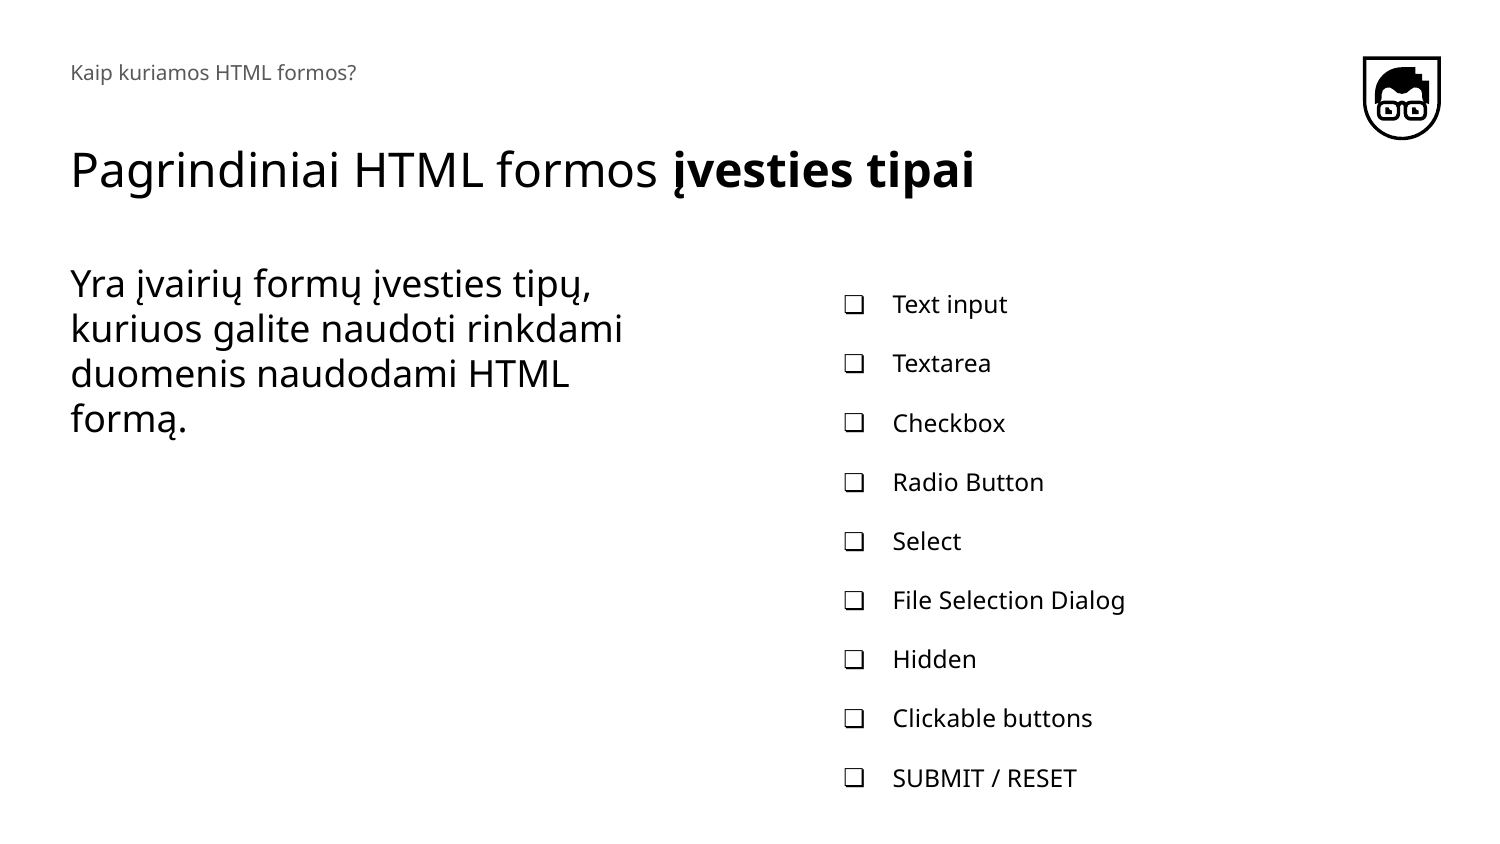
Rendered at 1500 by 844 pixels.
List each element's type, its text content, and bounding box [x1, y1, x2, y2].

list Text input Textarea Checkbox Radio Button Select File Selection Dialog Hidden Clickable buttons SUBMIT / RESET [807, 253, 1441, 801]
list Kaip kuriamos HTML formos? [59, 56, 750, 113]
list Yra įvairių formų įvesties tipų, kuriuos galite naudoti rinkdami duomenis naudodami HTML formą. [59, 253, 693, 801]
title Pagrindiniai HTML formos įvesties tipai [59, 140, 1325, 208]
